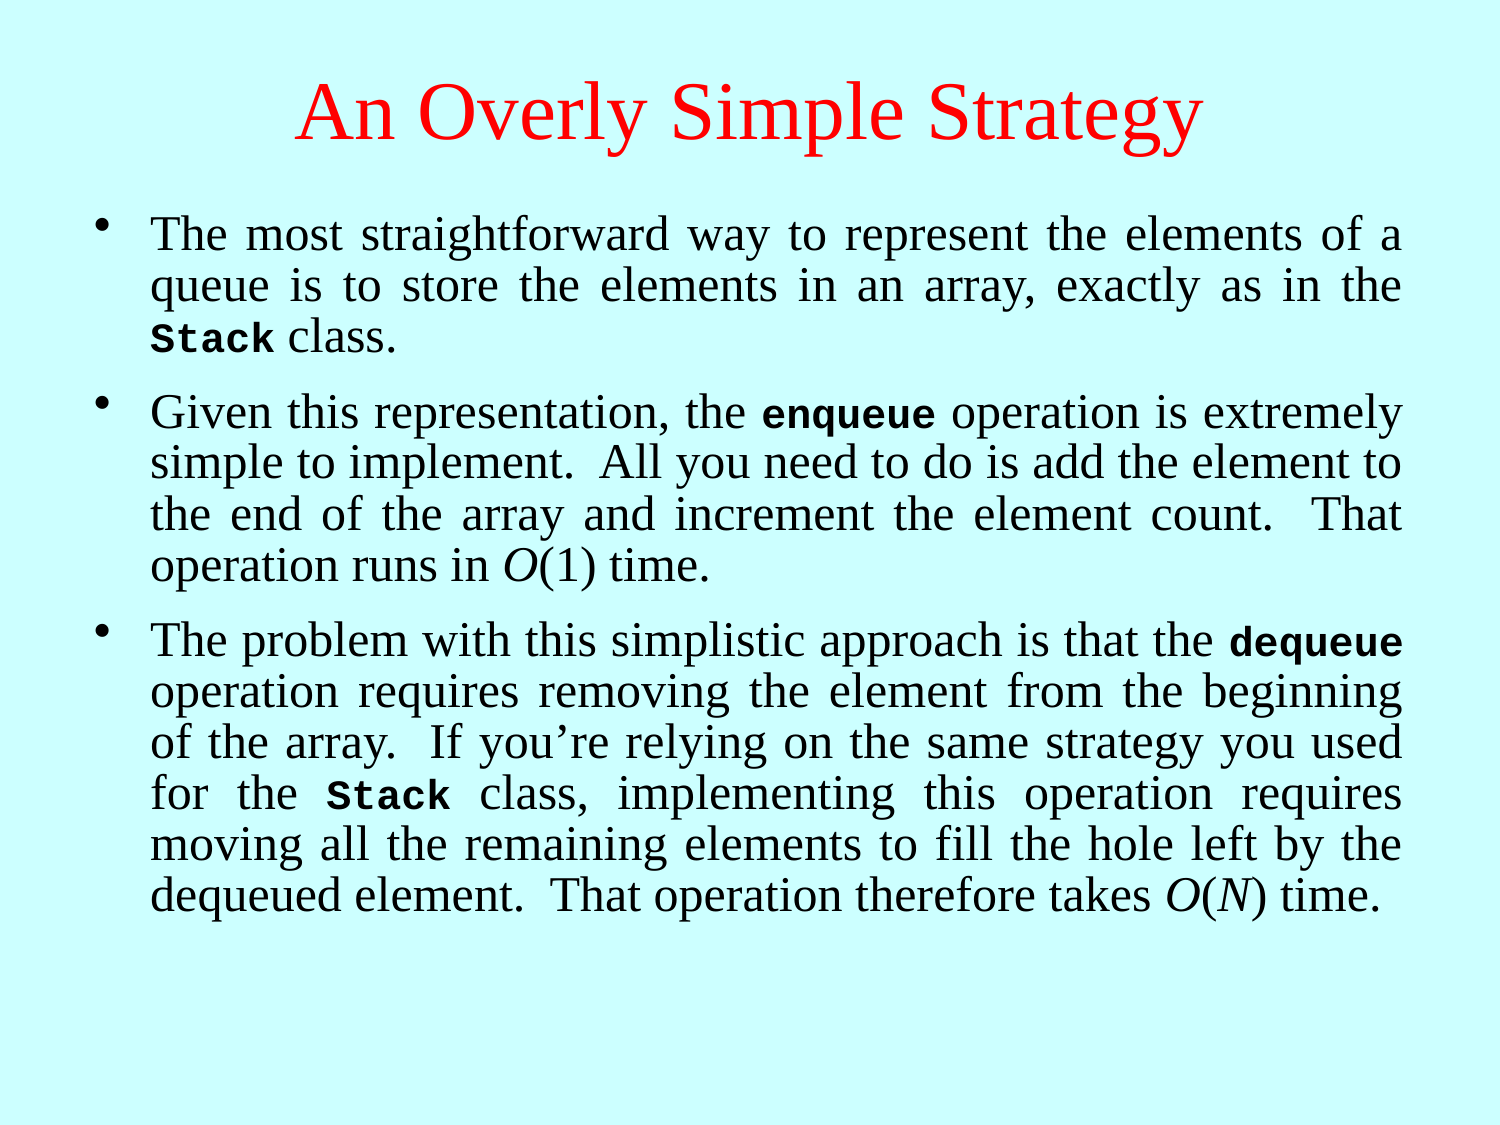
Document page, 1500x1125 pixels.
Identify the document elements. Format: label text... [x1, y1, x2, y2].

text_box The most straightforward way to represent the elements of a queue is to store the elements in an array, exactly as in the Stack class. Given this representation, the enqueue operation is extremely simple to implement. All you need to do is add the element to the end of the array and increment the element count. That operation runs in O(1) time. The problem with this simplistic approach is that the dequeue operation requires removing the element from the beginning of the array. If you’re relying on the same strategy you used for the Stack class, implementing this operation requires moving all the remaining elements to fill the hole left by the dequeued element. That operation therefore takes O(N) time. [79, 202, 1419, 1075]
title An Overly Simple Strategy [0, 12, 1500, 201]
